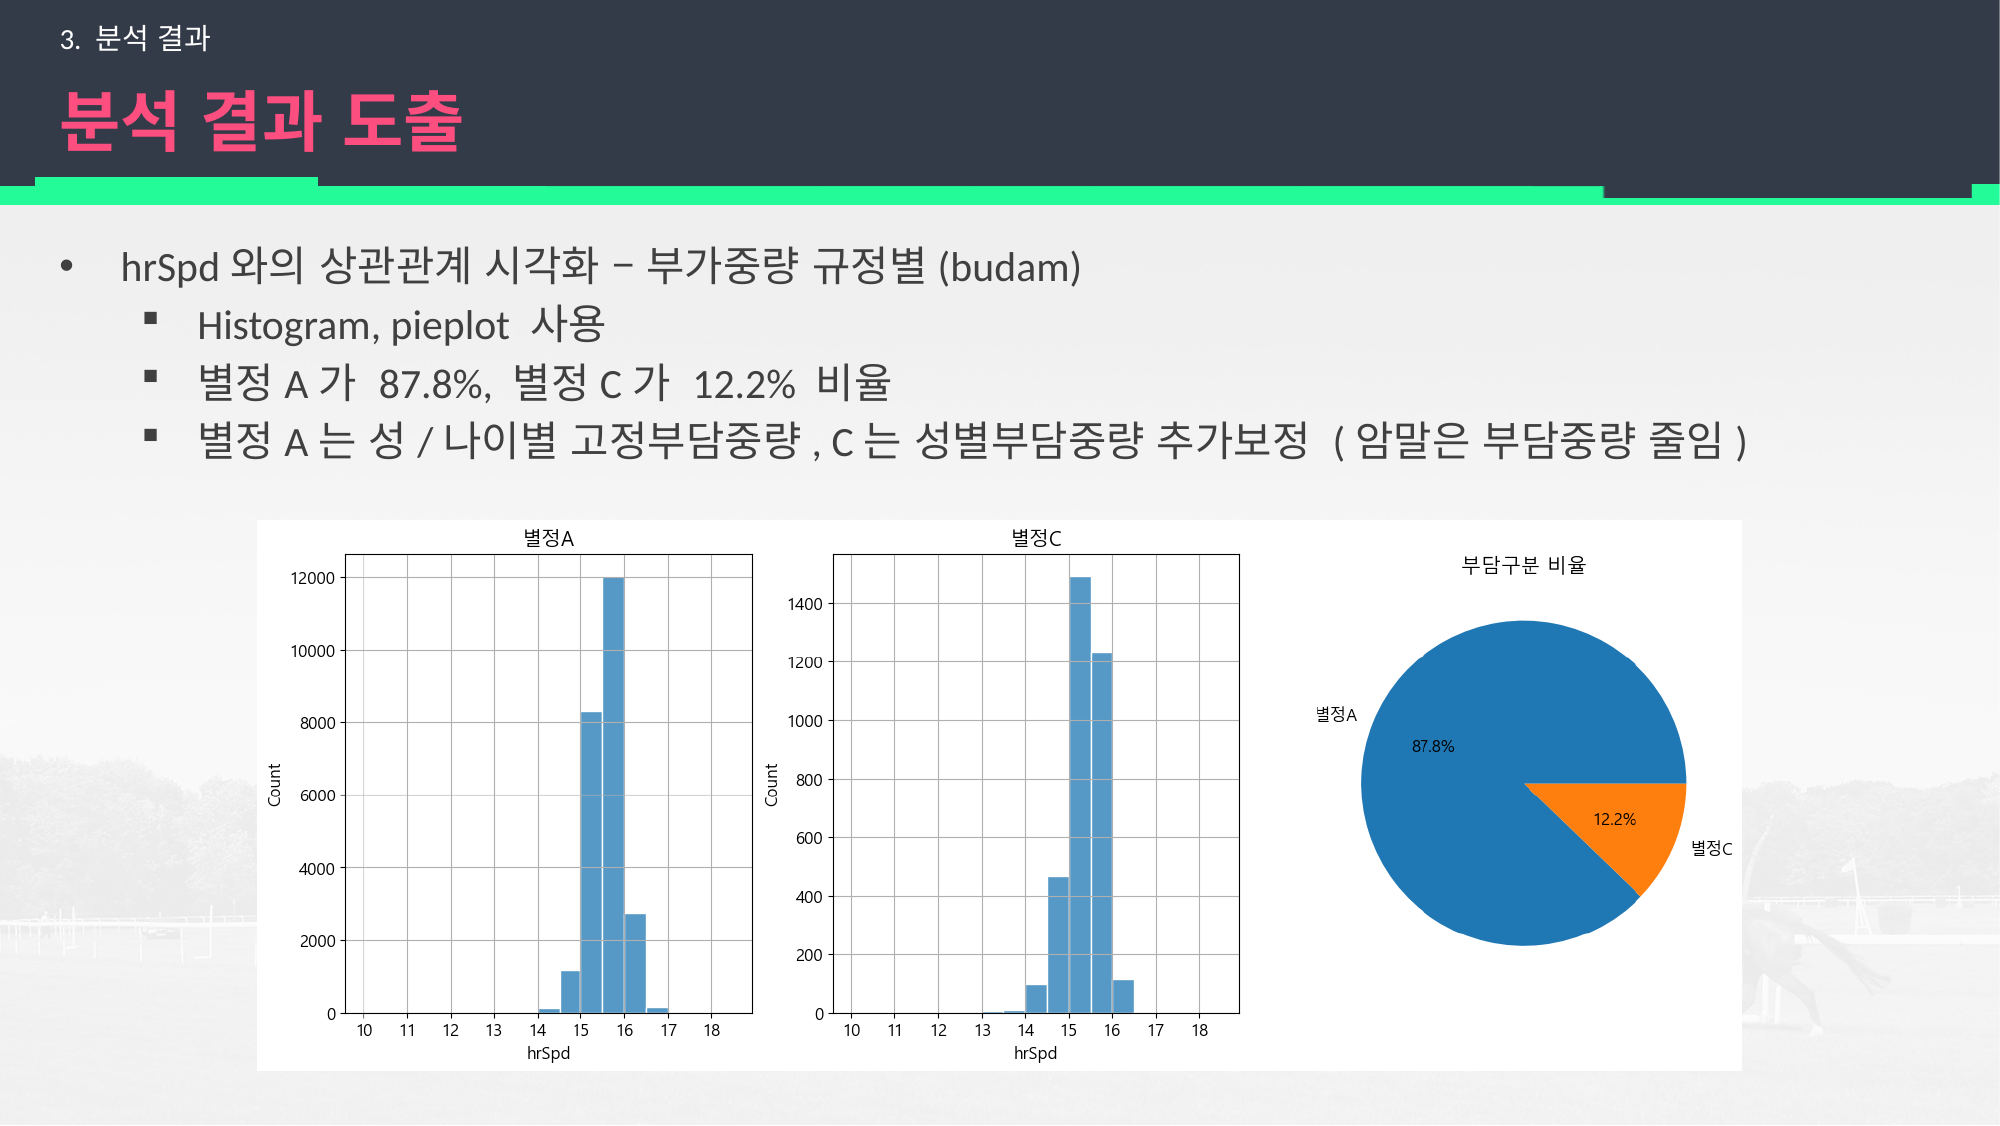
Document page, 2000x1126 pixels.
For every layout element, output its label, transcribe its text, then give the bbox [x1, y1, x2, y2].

text_box 3. 분석 결과 [43, 0, 1401, 103]
list hrSpd와의 상관관계 시각화 – 부가중량 규정별(budam) Histogram, pieplot 사용 별정A가 87.8%, 별정C가 12.2% 비율 별정A는 성/나이별 고정부담중량, C는 성별부담중량 추가보정 (암말은 부담중량 줄임) [43, 231, 1780, 1024]
title 분석 결과 도출 [43, 103, 1401, 186]
picture [0, 0, 2000, 1125]
